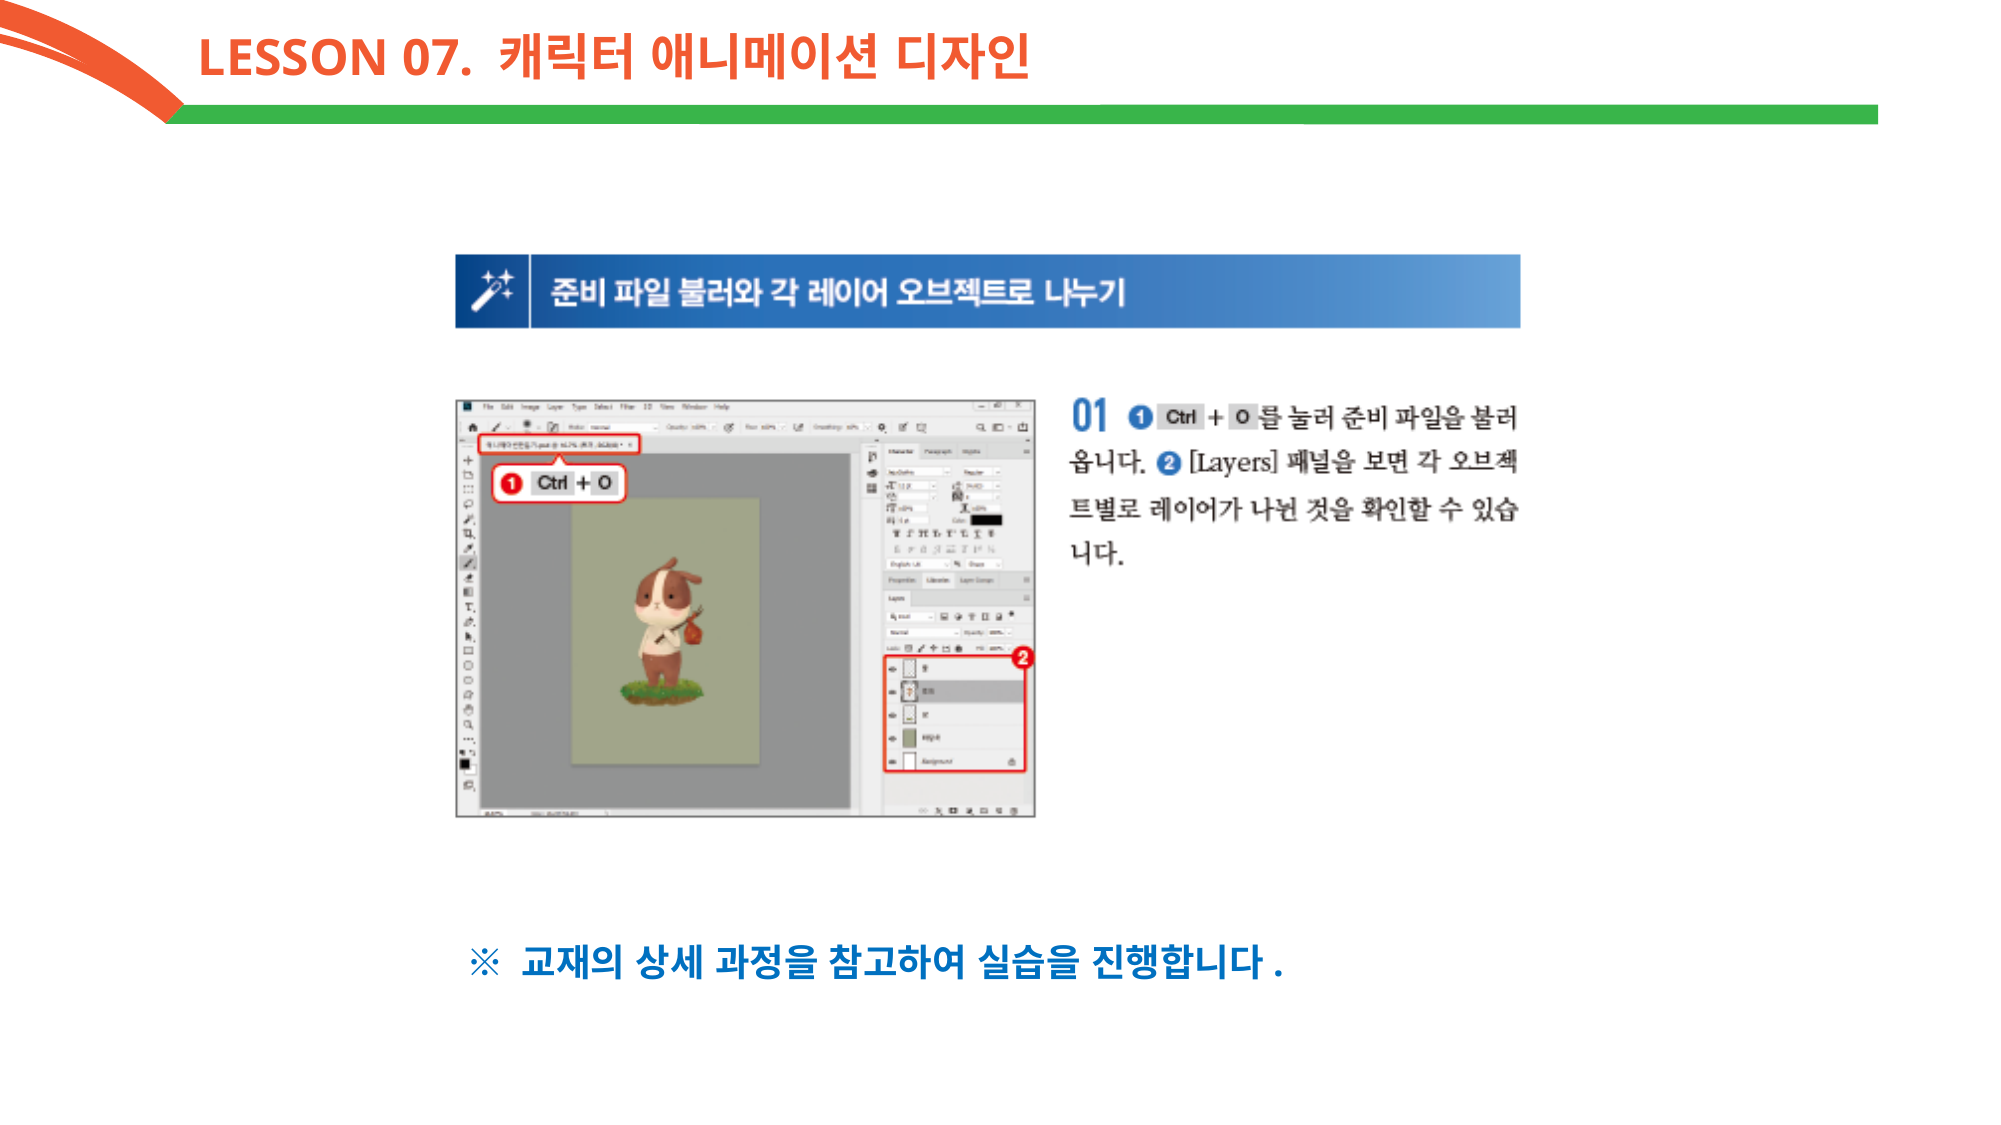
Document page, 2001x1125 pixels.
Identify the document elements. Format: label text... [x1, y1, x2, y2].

picture [450, 243, 1523, 838]
title LESSON 07. 캐릭터 애니메이션 디자인 [183, 24, 1836, 95]
text_box ※ 교재의 상세 과정을 참고하여 실습을 진행합니다. [452, 931, 1782, 992]
